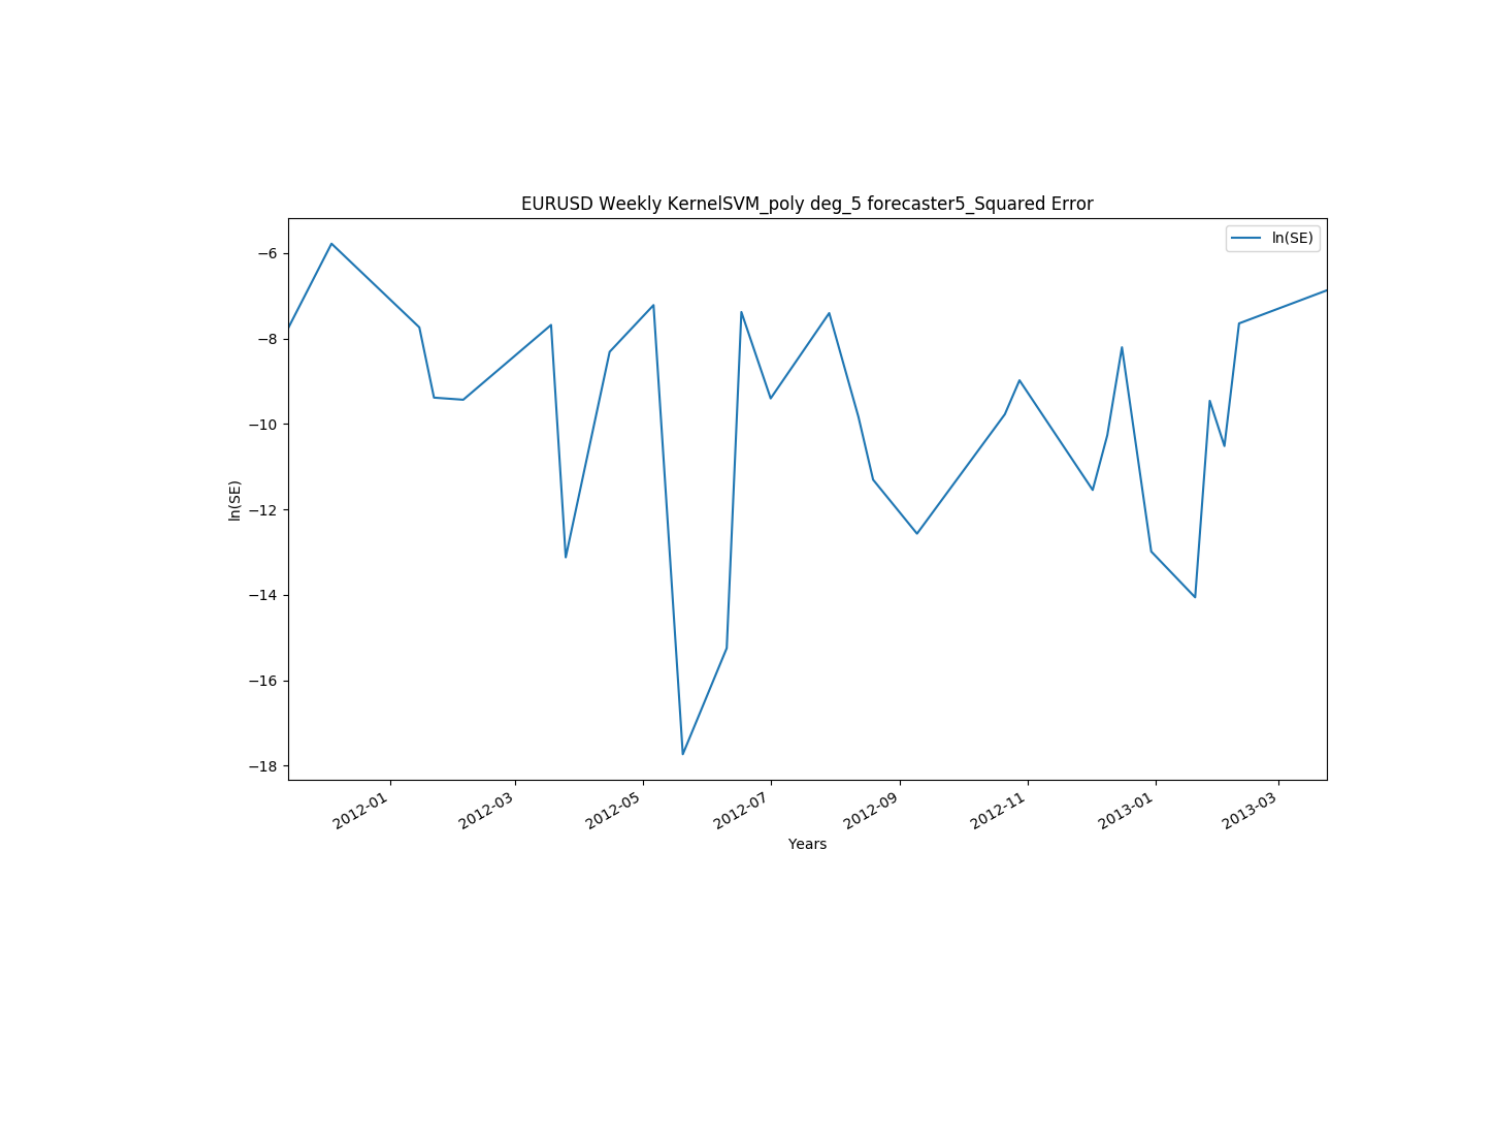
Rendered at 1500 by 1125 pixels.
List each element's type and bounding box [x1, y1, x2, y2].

picture [119, 119, 1461, 946]
